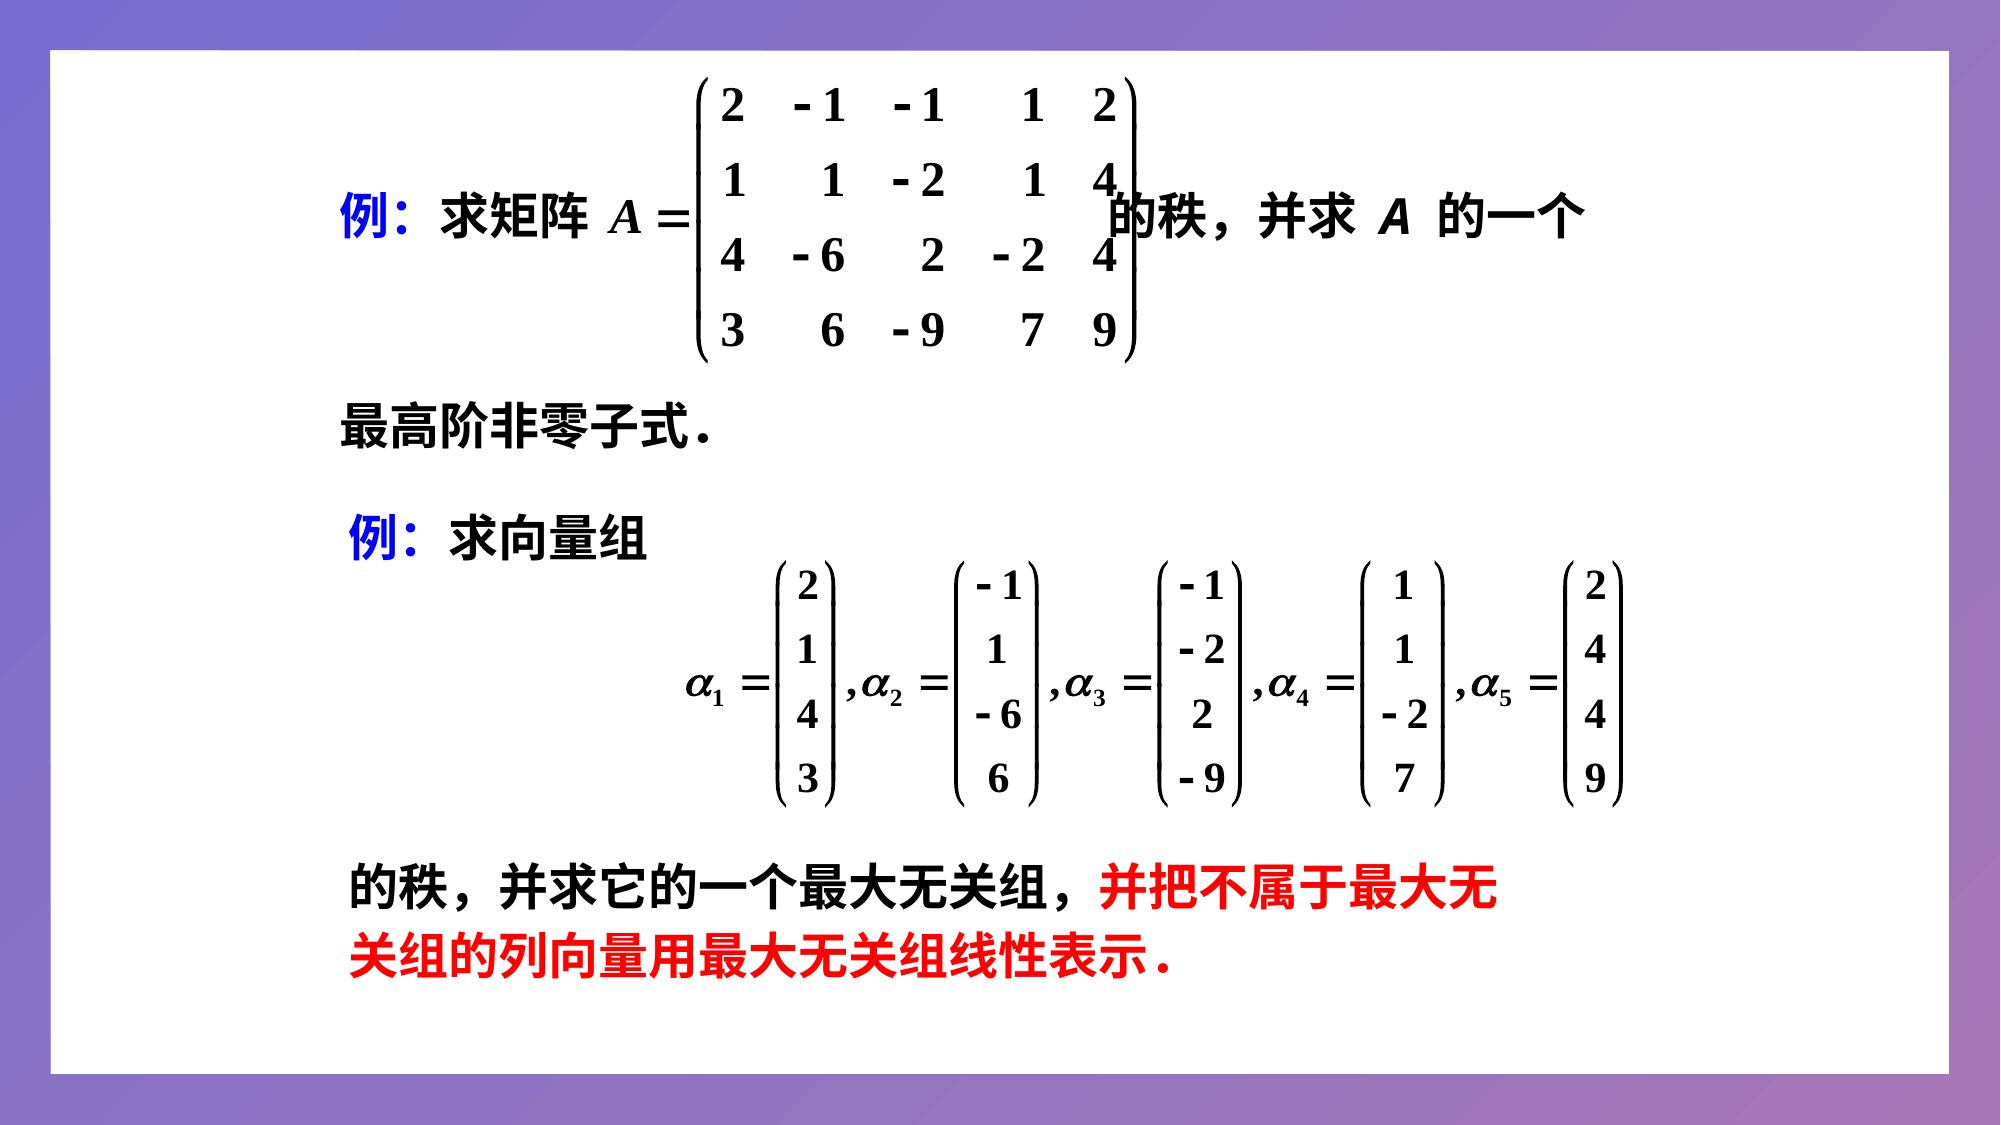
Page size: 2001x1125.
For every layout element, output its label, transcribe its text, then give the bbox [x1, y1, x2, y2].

text_box [0, 0, 2000, 1125]
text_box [679, 551, 1637, 814]
text_box 例：求矩阵 的秩，并求 A 的一个 最高阶非零子式． [324, 177, 1787, 463]
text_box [598, 66, 1149, 372]
text_box 例：求向量组 的秩，并求它的一个最大无关组，并把不属于最大无 关组的列向量用最大无关组线性表示． [334, 498, 1949, 1046]
